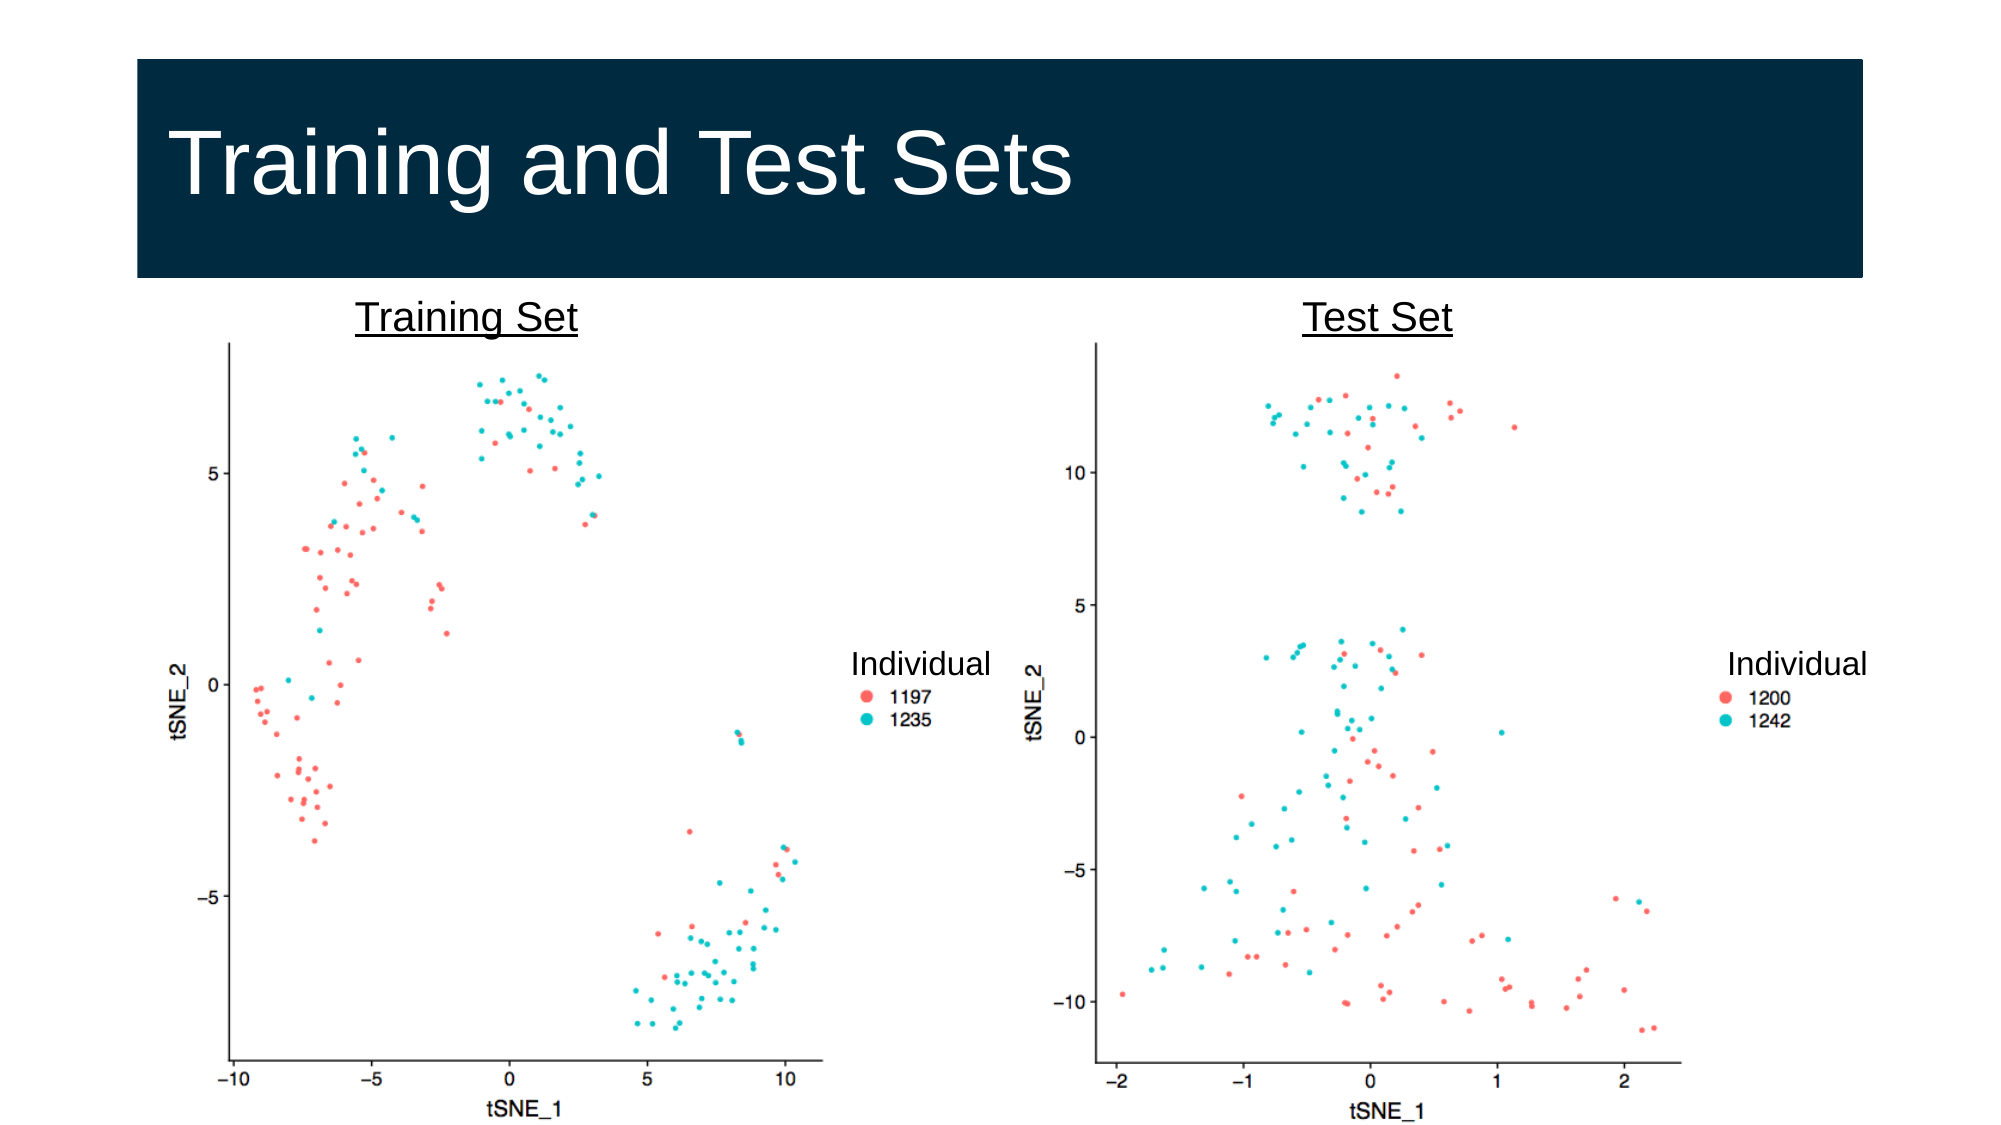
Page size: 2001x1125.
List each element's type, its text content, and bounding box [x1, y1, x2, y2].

picture [1017, 342, 1799, 1125]
text_box Training Set [339, 240, 490, 342]
text_box Individual [1799, 587, 1863, 738]
text_box Test Set [1287, 240, 1438, 342]
text_box Individual [943, 587, 986, 738]
title Training and Test Sets [137, 59, 1863, 278]
picture [162, 342, 943, 1125]
